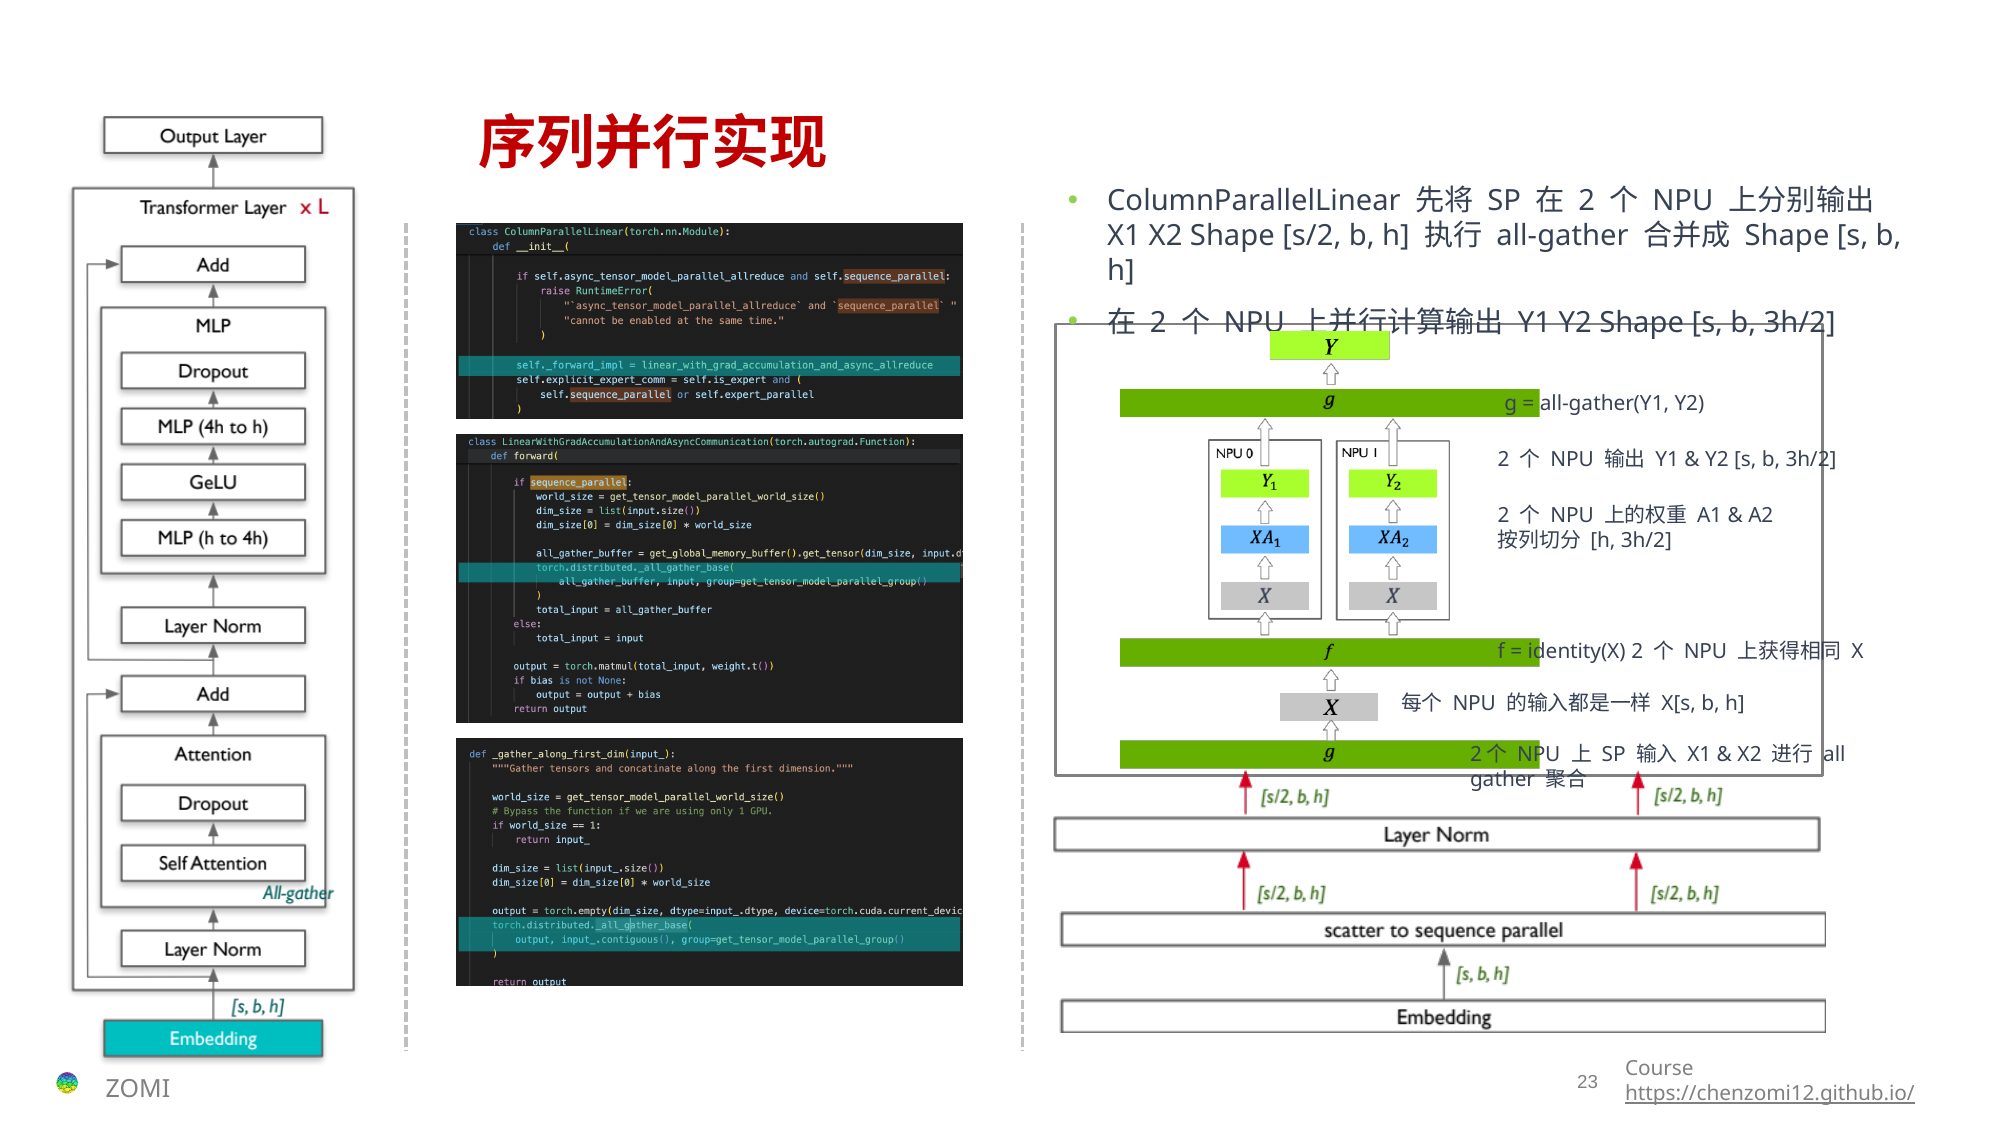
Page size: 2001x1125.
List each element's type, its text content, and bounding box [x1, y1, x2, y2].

picture [456, 222, 963, 420]
text_box f = identity(X) 2 个 NPU 上获得相同 X [1546, 630, 1883, 671]
text_box 2 个 NPU 输出 Y1 & Y2 [s, b, 3h/2] [1546, 437, 1883, 478]
picture [1052, 331, 1827, 1034]
picture [63, 111, 361, 1066]
text_box g = all-gather(Y1, Y2) [1546, 381, 1890, 422]
picture [456, 434, 963, 723]
picture [456, 737, 963, 987]
text_box 2 个 NPU 上的权重 A1 & A2 按列切分 [h, 3h/2] [1546, 494, 1883, 560]
text_box 每个 NPU 的输入都是一样 X[s, b, h] [1546, 682, 1787, 722]
list ColumnParallelLinear 先将 SP 在 2 个 NPU 上分别输出 X1 X2 Shape [s/2, b, h] 执行 all-gather 合并成 Shape [s, b, h] 在 2 个 NPU 上并行计算输出 Y1 Y2 Shape [s, b, 3h/2] [1053, 174, 1927, 1047]
text_box 2个 NPU 上 SP 输入 X1 & X2 进行 all gather 聚合 [1546, 733, 1925, 798]
picture [57, 1073, 77, 1093]
title 序列并行实现 [463, 91, 1927, 189]
